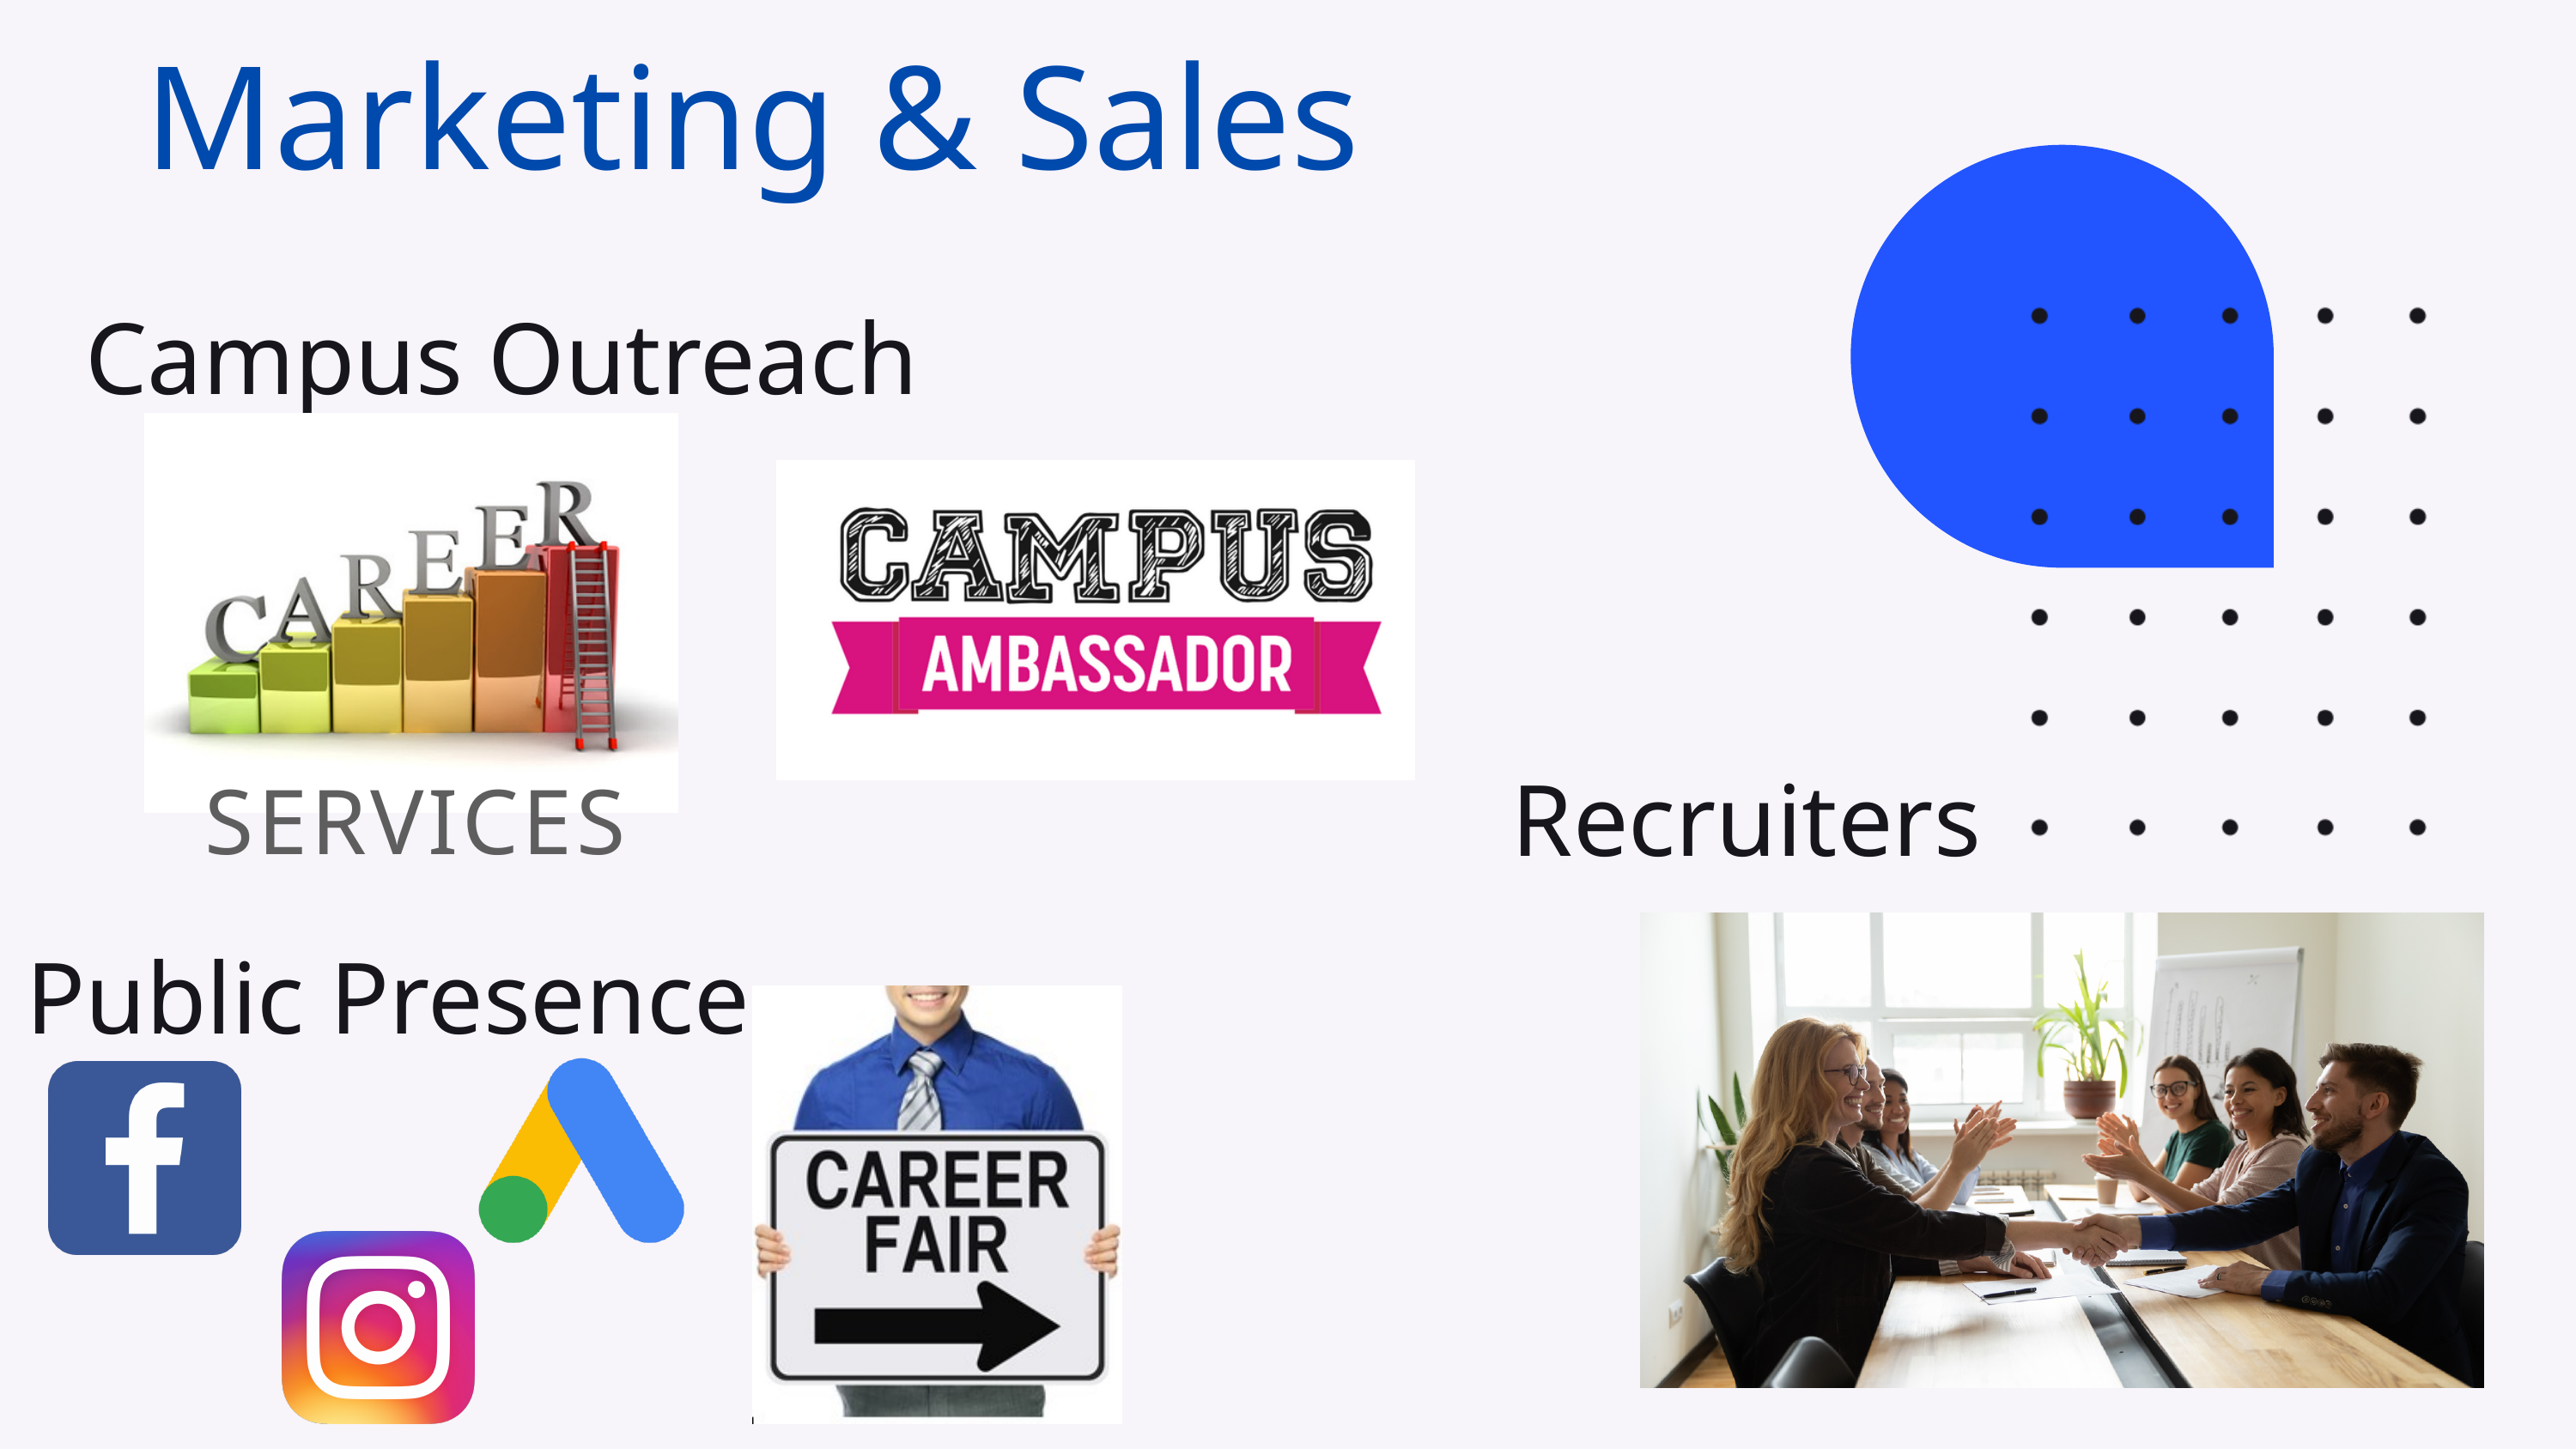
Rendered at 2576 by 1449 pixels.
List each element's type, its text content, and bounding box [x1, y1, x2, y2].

text_box Marketing & Sales [144, 27, 1467, 199]
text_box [1850, 144, 2275, 568]
text_box Recruiters [1511, 757, 2576, 876]
picture [776, 460, 1415, 780]
text_box Public Presence [26, 936, 852, 1054]
picture [1640, 822, 2485, 1388]
picture [2009, 297, 2447, 731]
picture [48, 1061, 242, 1255]
text_box Campus Outreach [85, 296, 972, 415]
picture [751, 985, 1123, 1425]
picture [281, 1053, 689, 1425]
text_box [144, 413, 678, 876]
